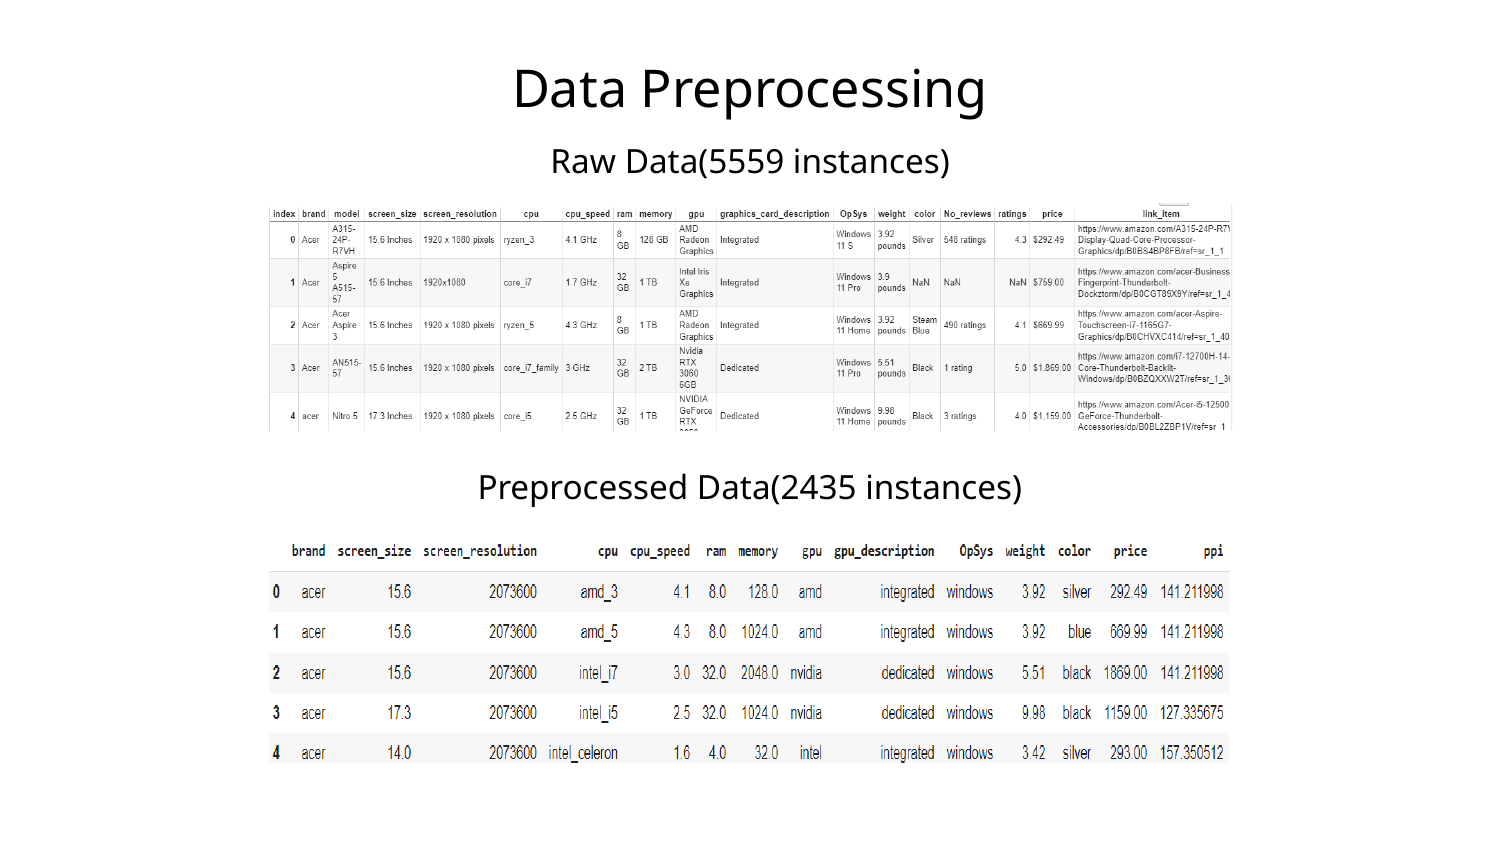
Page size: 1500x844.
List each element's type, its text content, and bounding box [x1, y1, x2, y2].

picture [268, 203, 1233, 431]
text_box Preprocessed Data(2435 instances) [436, 458, 1064, 514]
picture [268, 536, 1233, 763]
title Data Preprocessing [77, 13, 1423, 160]
text_box Raw Data(5559 instances) [525, 132, 976, 188]
